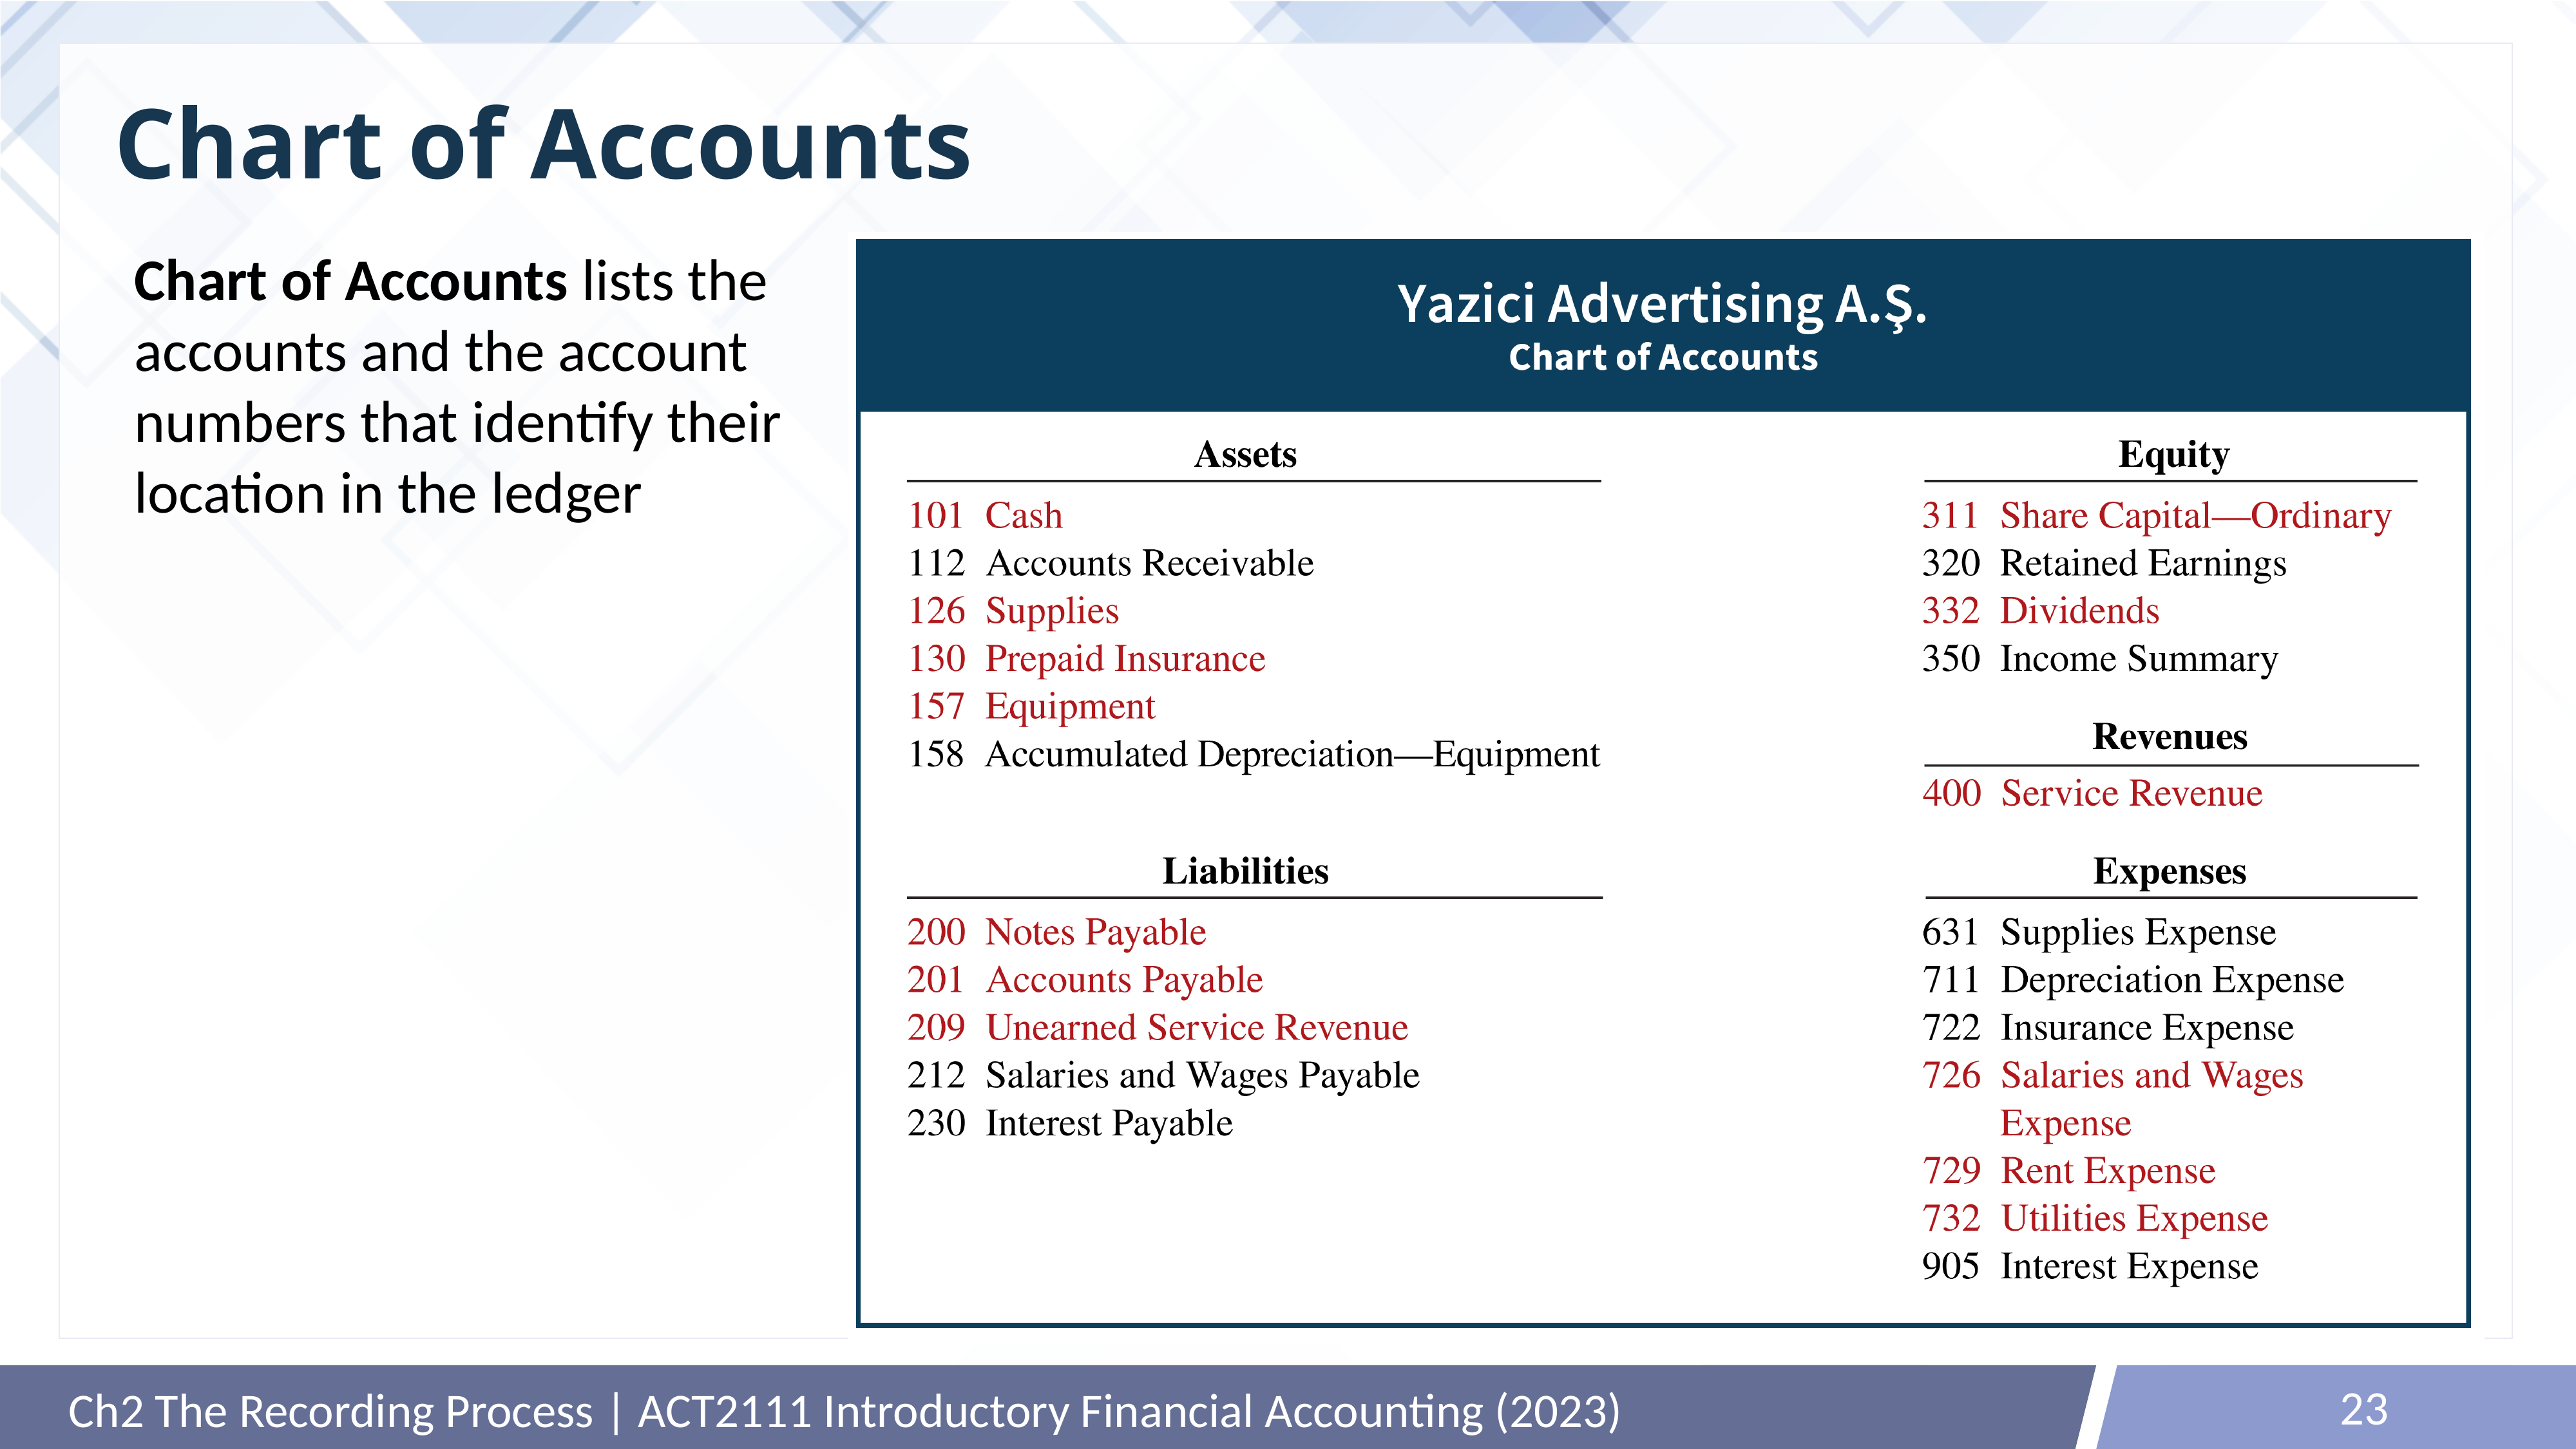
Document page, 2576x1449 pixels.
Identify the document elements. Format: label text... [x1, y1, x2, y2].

slide_number 23 [1819, 1367, 2399, 1444]
footer Ch2 The Recording Process | ACT2111 Introductory Financial Accounting (2023) [59, 1367, 2050, 1449]
title Chart of Accounts [104, 77, 2461, 218]
picture [3, 2, 2574, 1367]
text_box Chart of Accounts lists the accounts and the account numbers that identify their location in the ledger [124, 236, 813, 530]
picture [2075, 1444, 2097, 1449]
